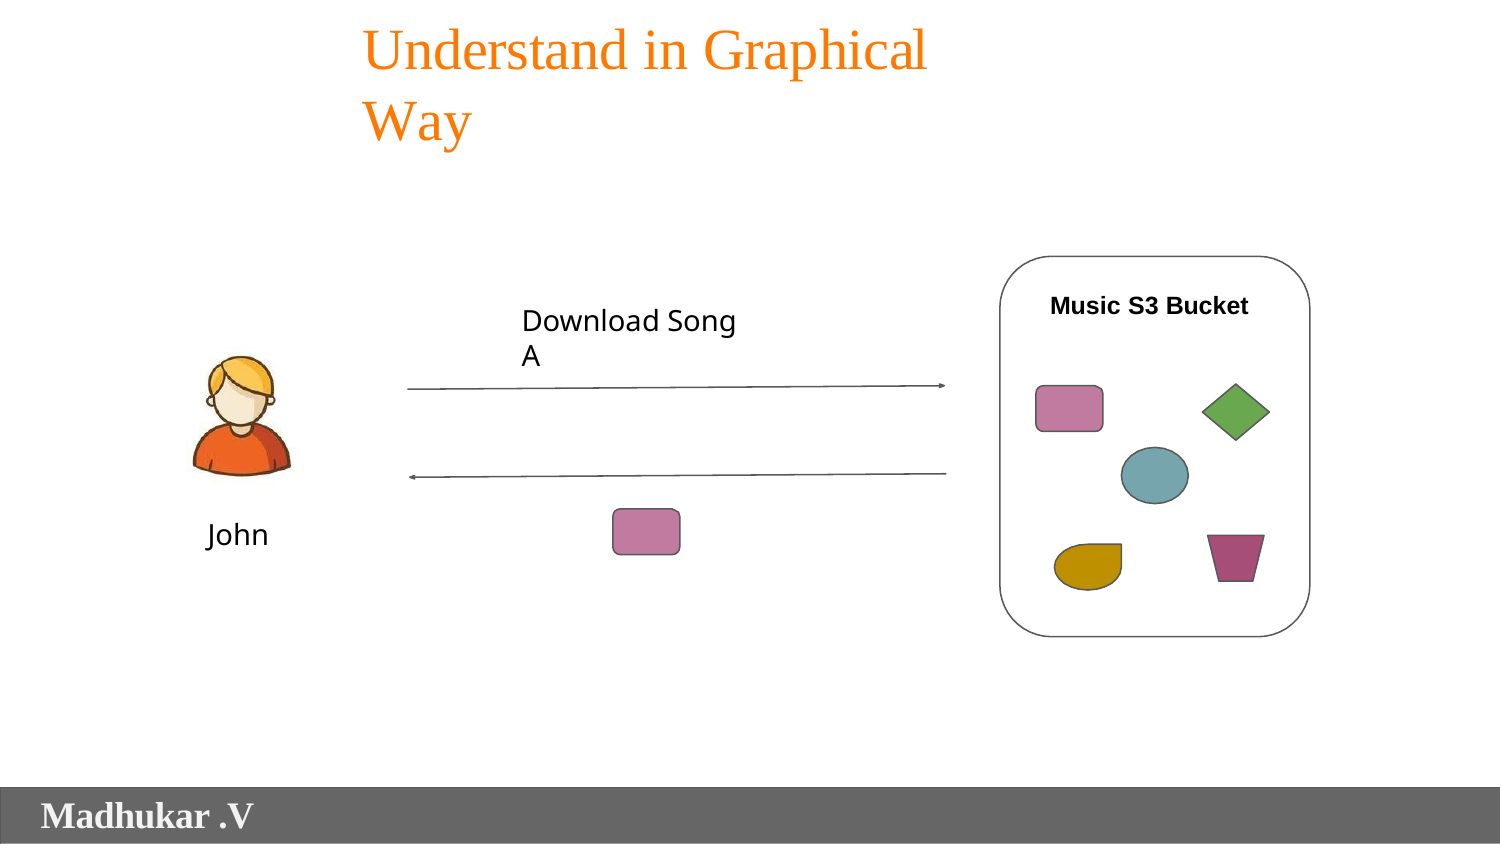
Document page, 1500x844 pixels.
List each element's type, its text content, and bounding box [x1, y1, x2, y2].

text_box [406, 382, 946, 391]
title Understand in Graphical Way [360, 9, 1027, 153]
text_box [1034, 382, 1271, 592]
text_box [611, 507, 681, 556]
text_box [0, 786, 1500, 844]
text_box John [205, 514, 273, 552]
text_box Download Song A [519, 300, 756, 373]
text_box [408, 472, 948, 480]
text_box [999, 256, 1310, 637]
text_box Music S3 Bucket [1047, 287, 1251, 320]
picture [184, 344, 301, 486]
